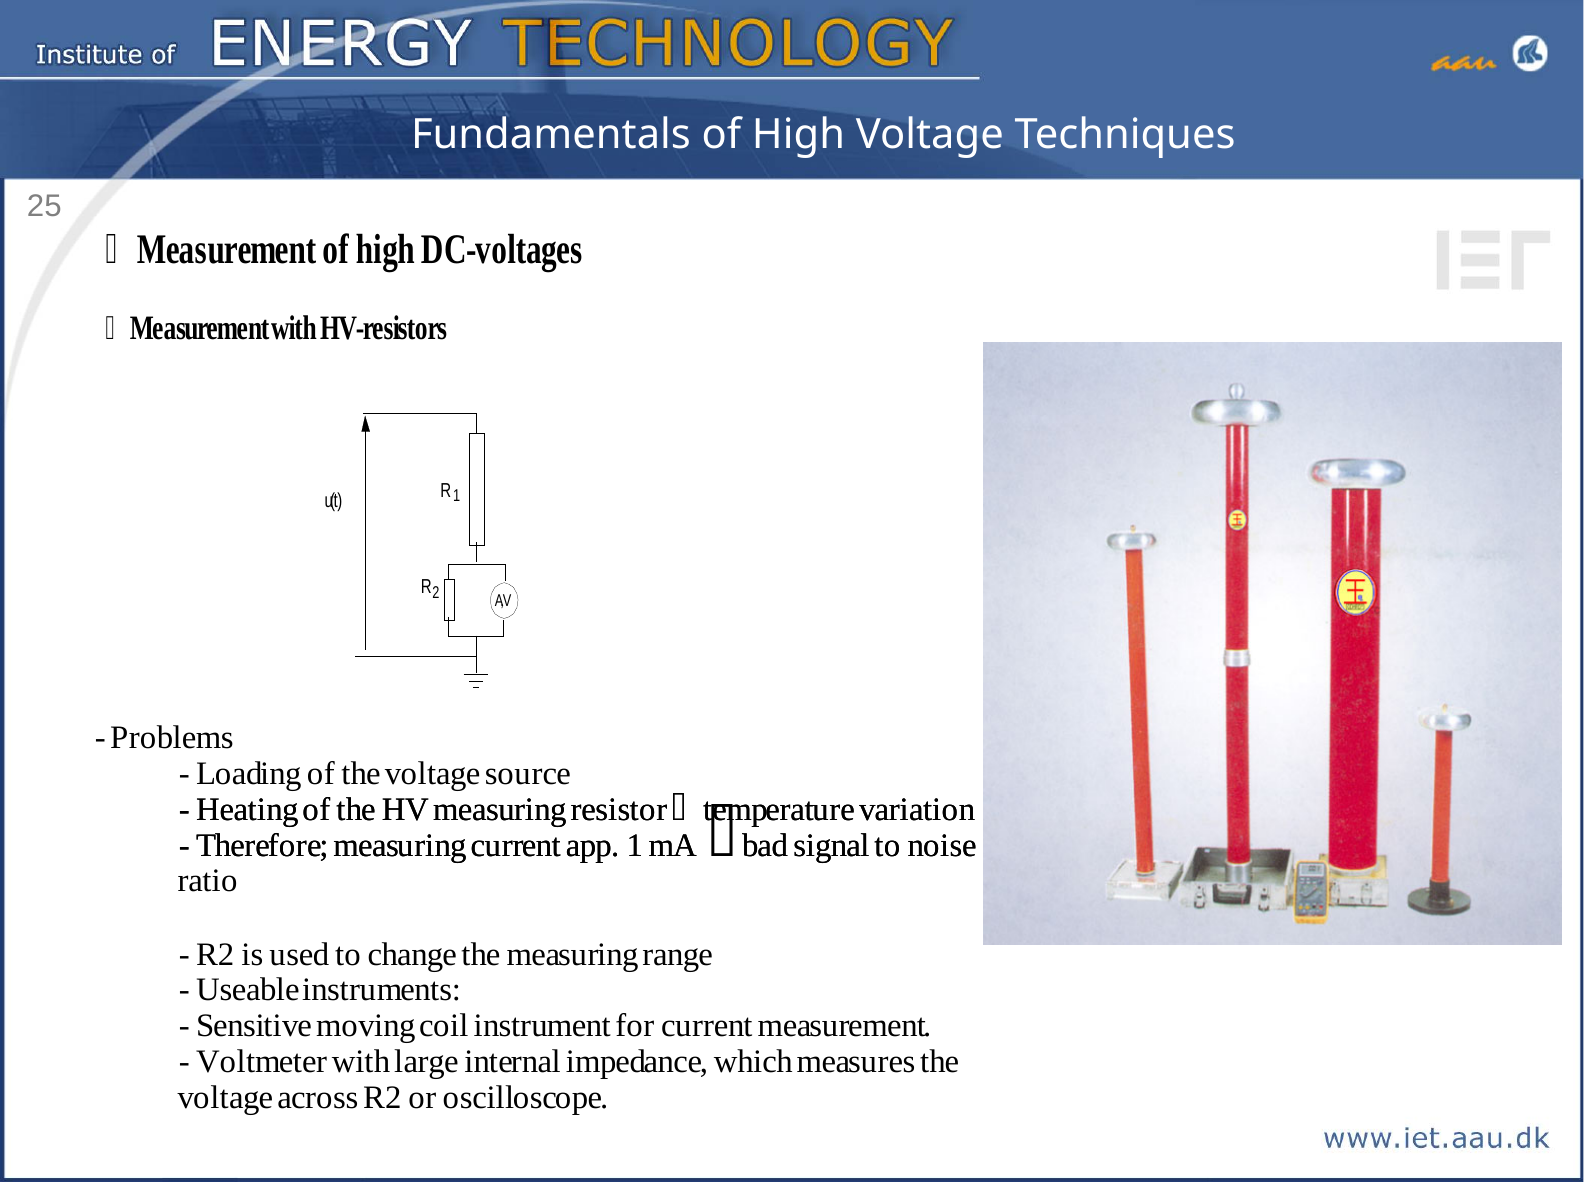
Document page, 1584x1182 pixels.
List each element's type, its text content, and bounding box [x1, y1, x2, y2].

title Fundamentals of High Voltage Techniques [110, 109, 1537, 154]
slide_number 25 [0, 177, 109, 261]
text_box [106, 224, 781, 695]
picture [0, 0, 1584, 1182]
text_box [94, 720, 1002, 1118]
